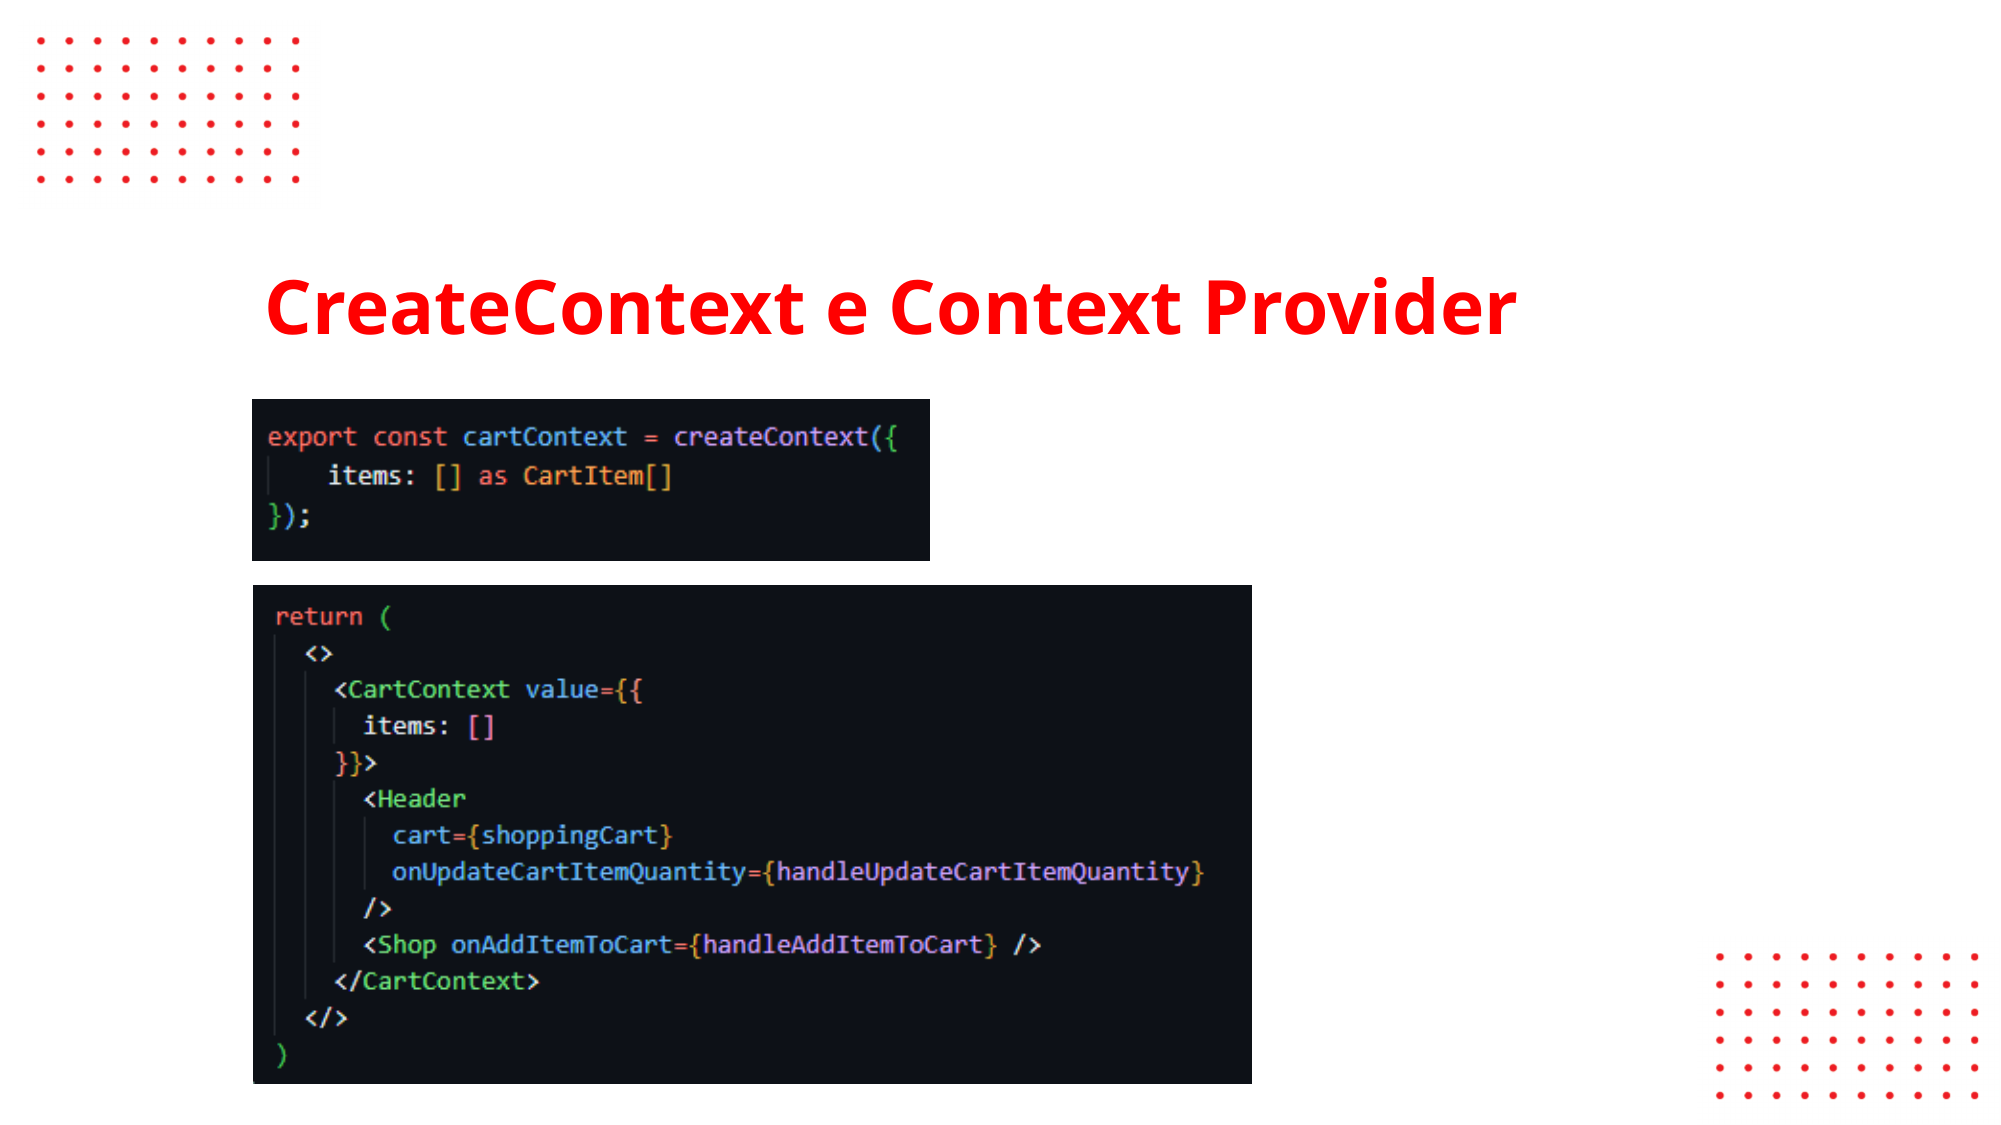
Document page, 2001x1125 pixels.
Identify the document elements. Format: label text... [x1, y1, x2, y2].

title CreateContext e Context Provider [249, 262, 1750, 480]
list [253, 364, 1750, 923]
picture [251, 398, 930, 562]
picture [252, 585, 1252, 1085]
picture [19, 21, 320, 208]
picture [1698, 937, 1999, 1124]
